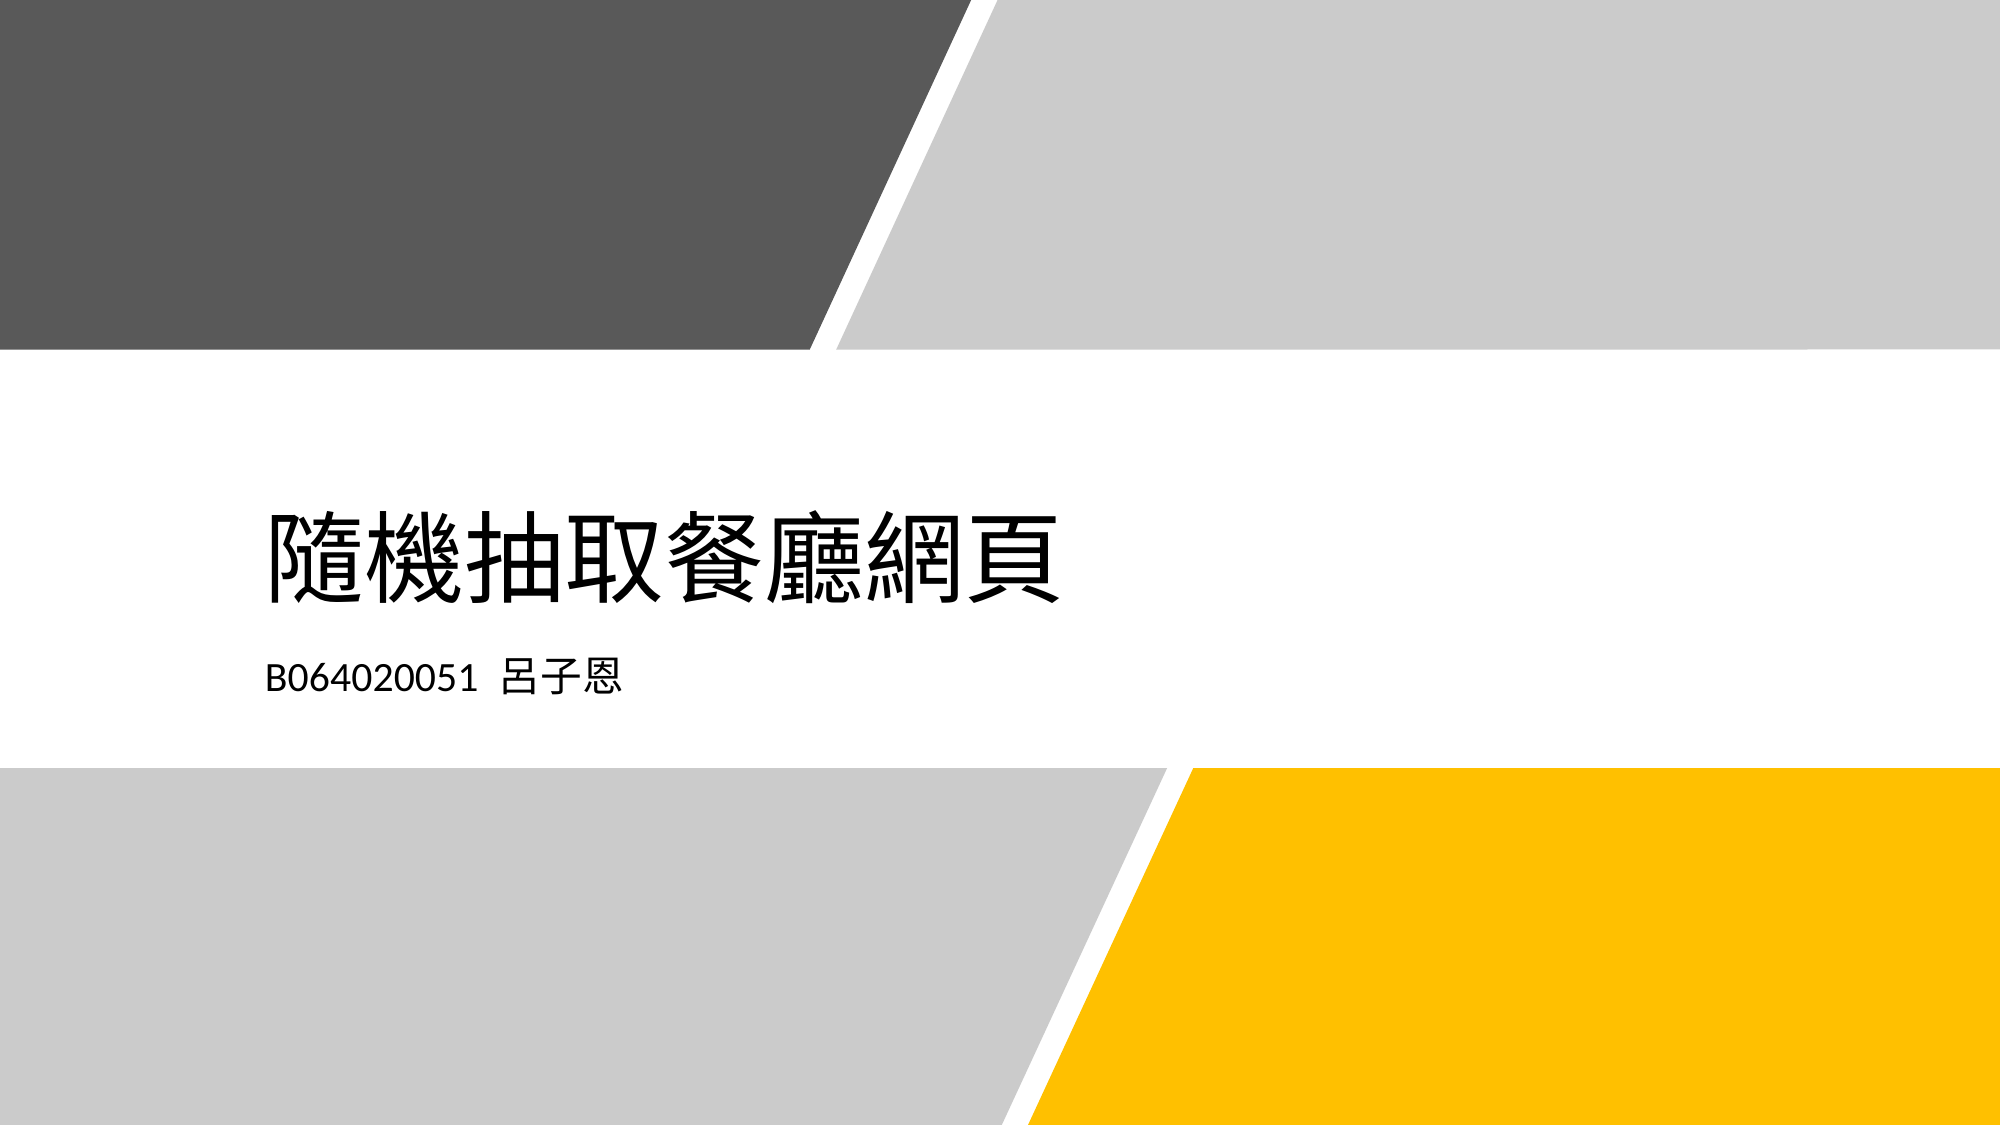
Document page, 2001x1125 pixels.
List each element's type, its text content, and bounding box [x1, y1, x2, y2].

text_box [0, 767, 1169, 1125]
title 隨機抽取餐廳網頁 [249, 368, 1750, 625]
text_box [834, 0, 2000, 351]
subtitle B064020051 呂子恩 [249, 647, 1750, 742]
text_box [1026, 767, 2000, 1125]
text_box [1007, 767, 1192, 1125]
text_box [0, 0, 973, 351]
